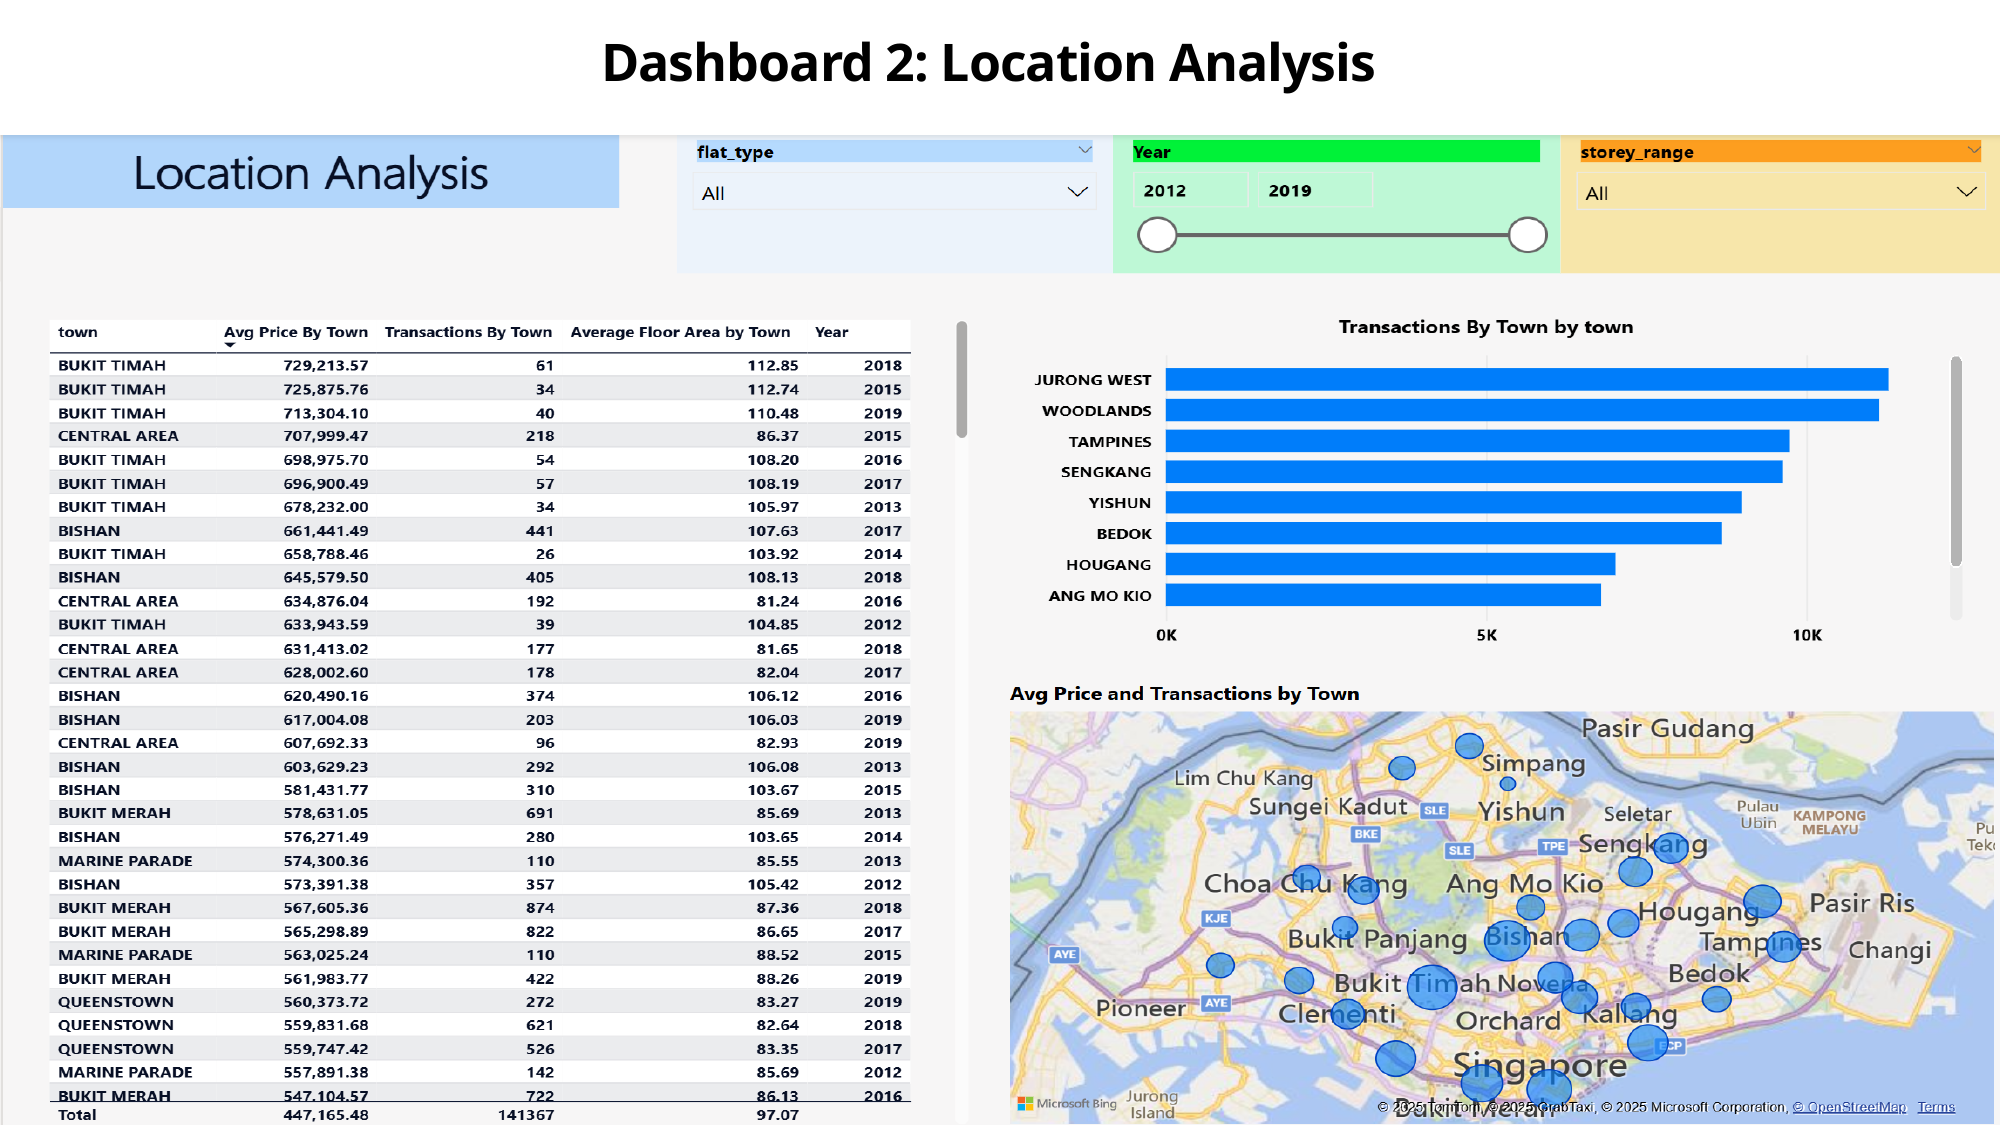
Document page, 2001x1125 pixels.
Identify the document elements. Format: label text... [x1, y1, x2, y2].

title Dashboard 2: Location Analysis [531, 0, 1446, 100]
picture [0, 135, 2000, 1125]
